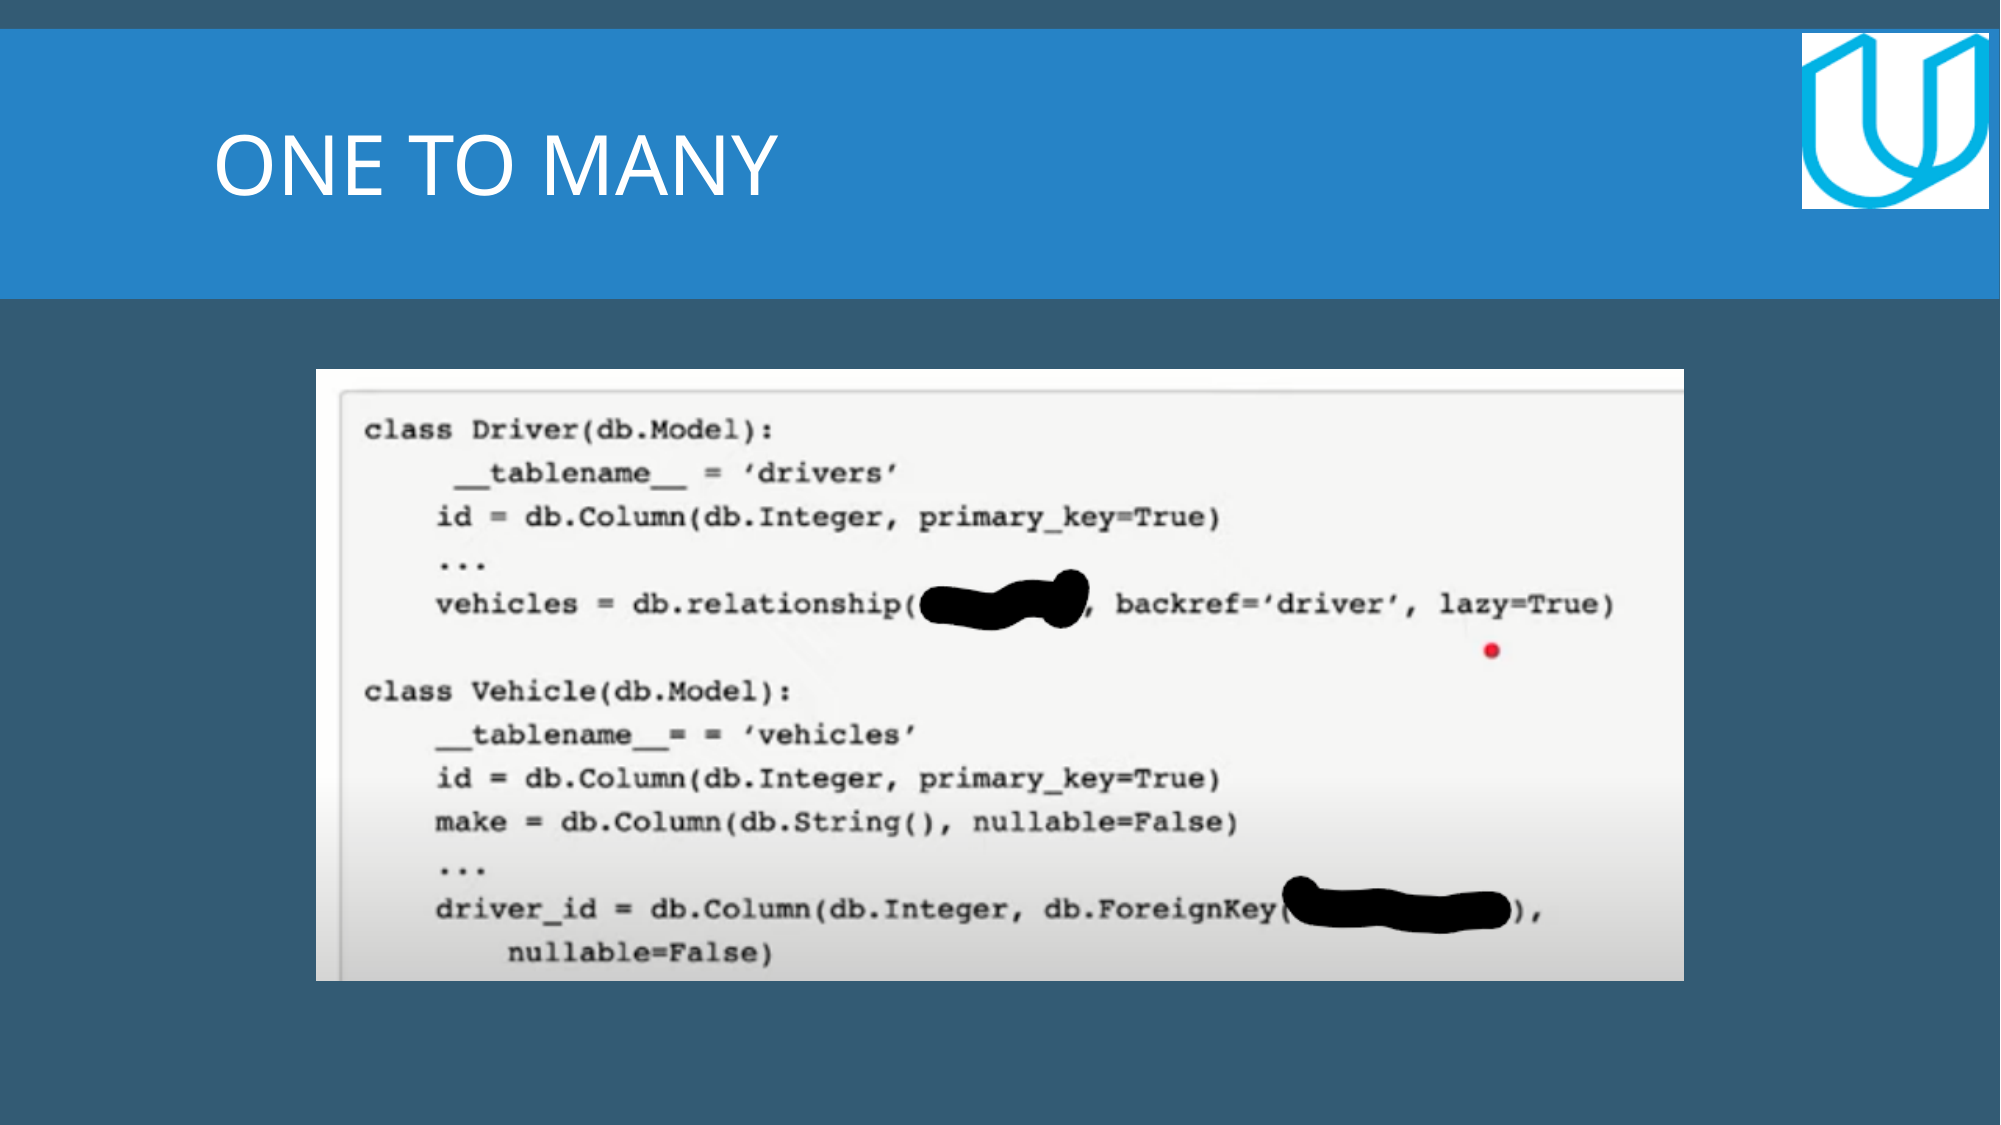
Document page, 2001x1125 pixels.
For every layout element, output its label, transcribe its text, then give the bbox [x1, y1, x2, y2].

picture [1745, 27, 2000, 210]
picture [1816, 47, 1912, 197]
picture [1933, 47, 1974, 167]
title ONE TO MANY [197, 46, 1803, 295]
picture [315, 369, 1684, 981]
